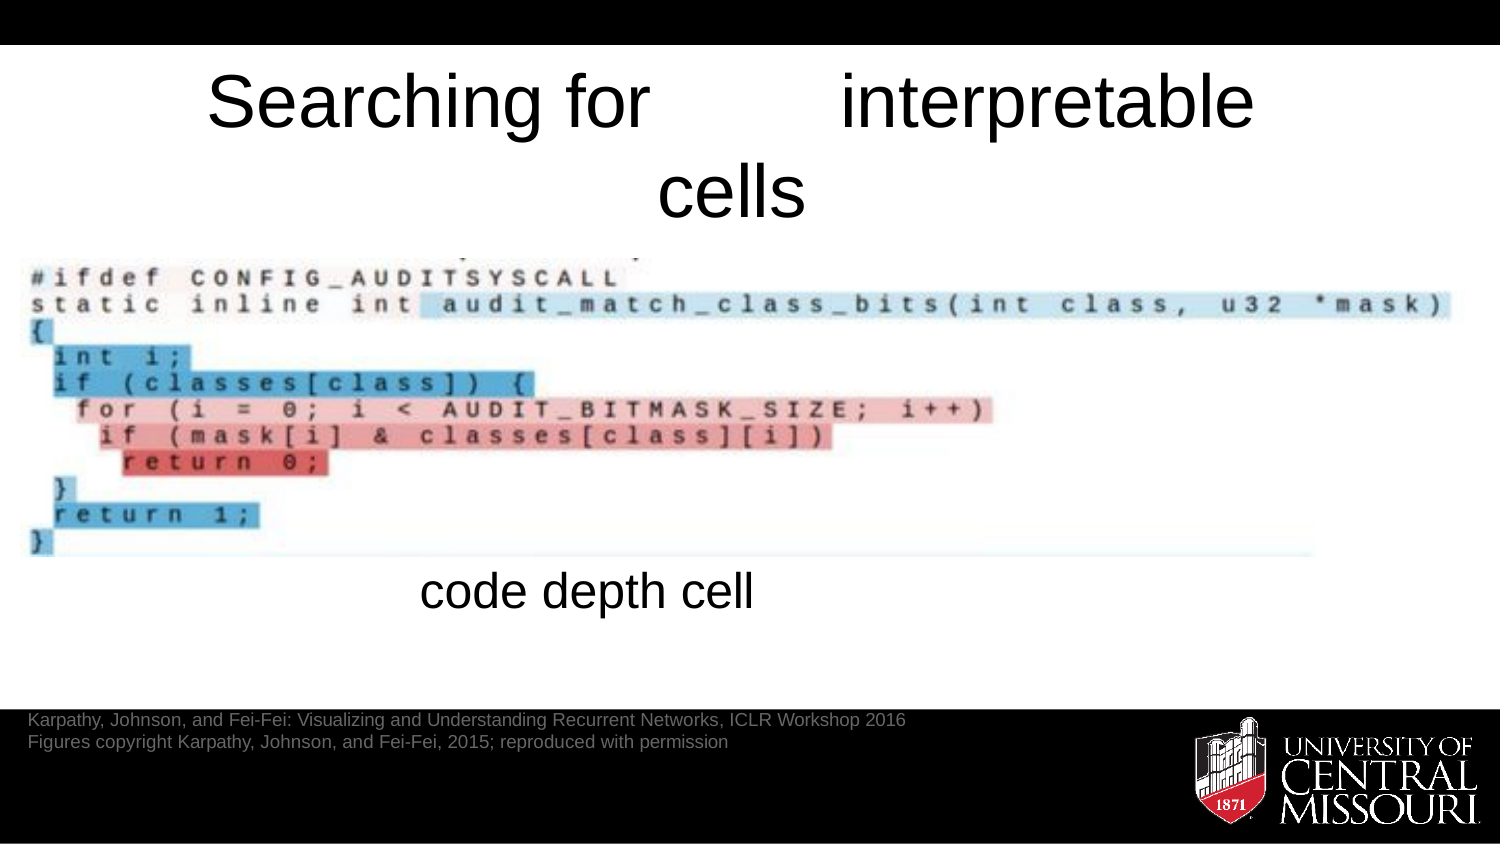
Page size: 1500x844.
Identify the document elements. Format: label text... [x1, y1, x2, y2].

title Searching for interpretable cells [47, 25, 1271, 233]
text_box Karpathy, Johnson, and Fei-Fei: Visualizing and Understanding Recurrent Networks, ICLR Workshop 2016 Figures copyright Karpathy, Johnson, and Fei-Fei, 2015; reproduced with permission [25, 705, 913, 753]
picture [20, 257, 1466, 558]
picture [1187, 710, 1488, 832]
text_box code depth cell [417, 565, 758, 619]
